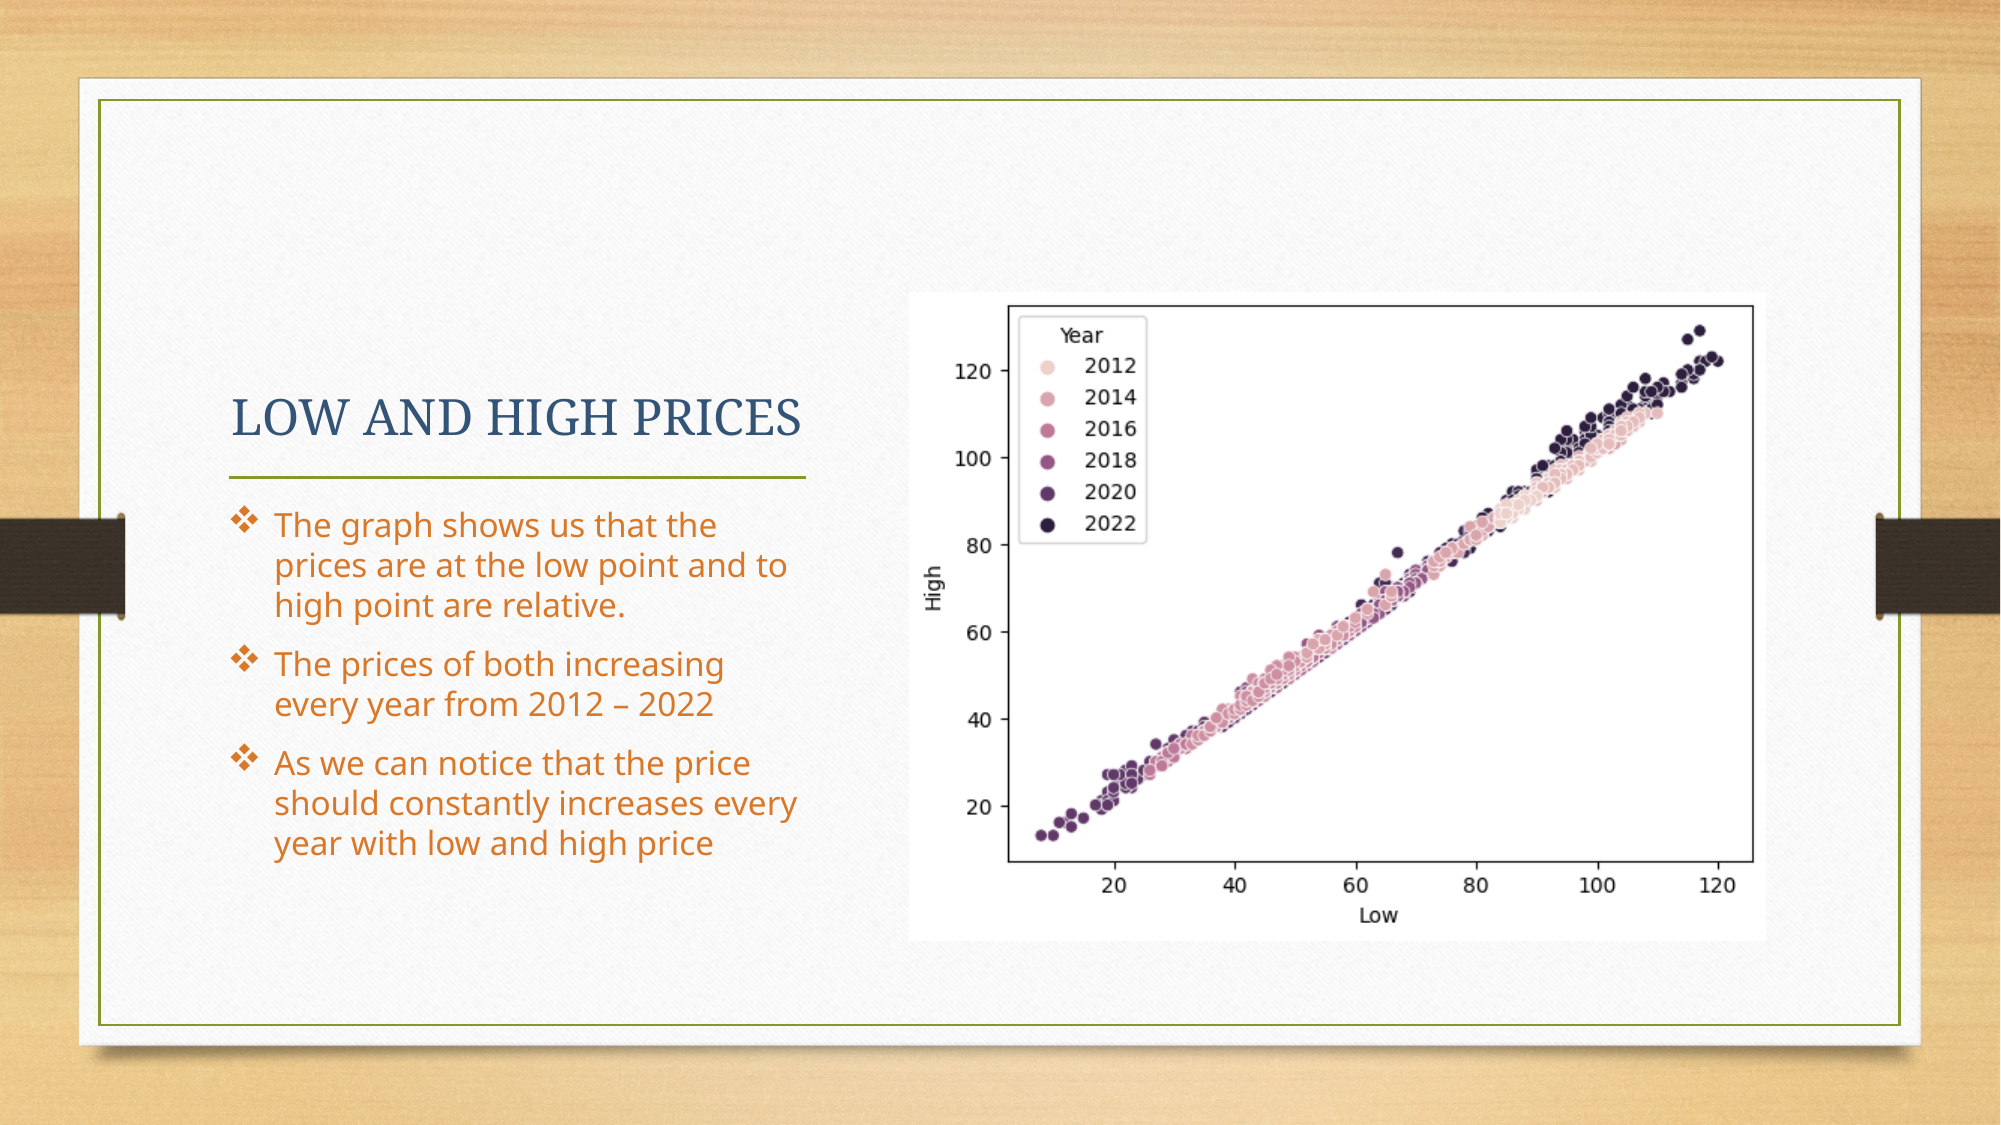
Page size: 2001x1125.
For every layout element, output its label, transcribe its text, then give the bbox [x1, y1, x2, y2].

picture [0, 0, 2001, 1125]
title LOW AND HIGH PRICES [212, 227, 823, 453]
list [909, 292, 1766, 941]
list The graph shows us that the prices are at the low point and to high point are relative. The prices of both increasing every year from 2012 – 2022 As we can notice that the price should constantly increases every year with low and high price [212, 497, 823, 898]
